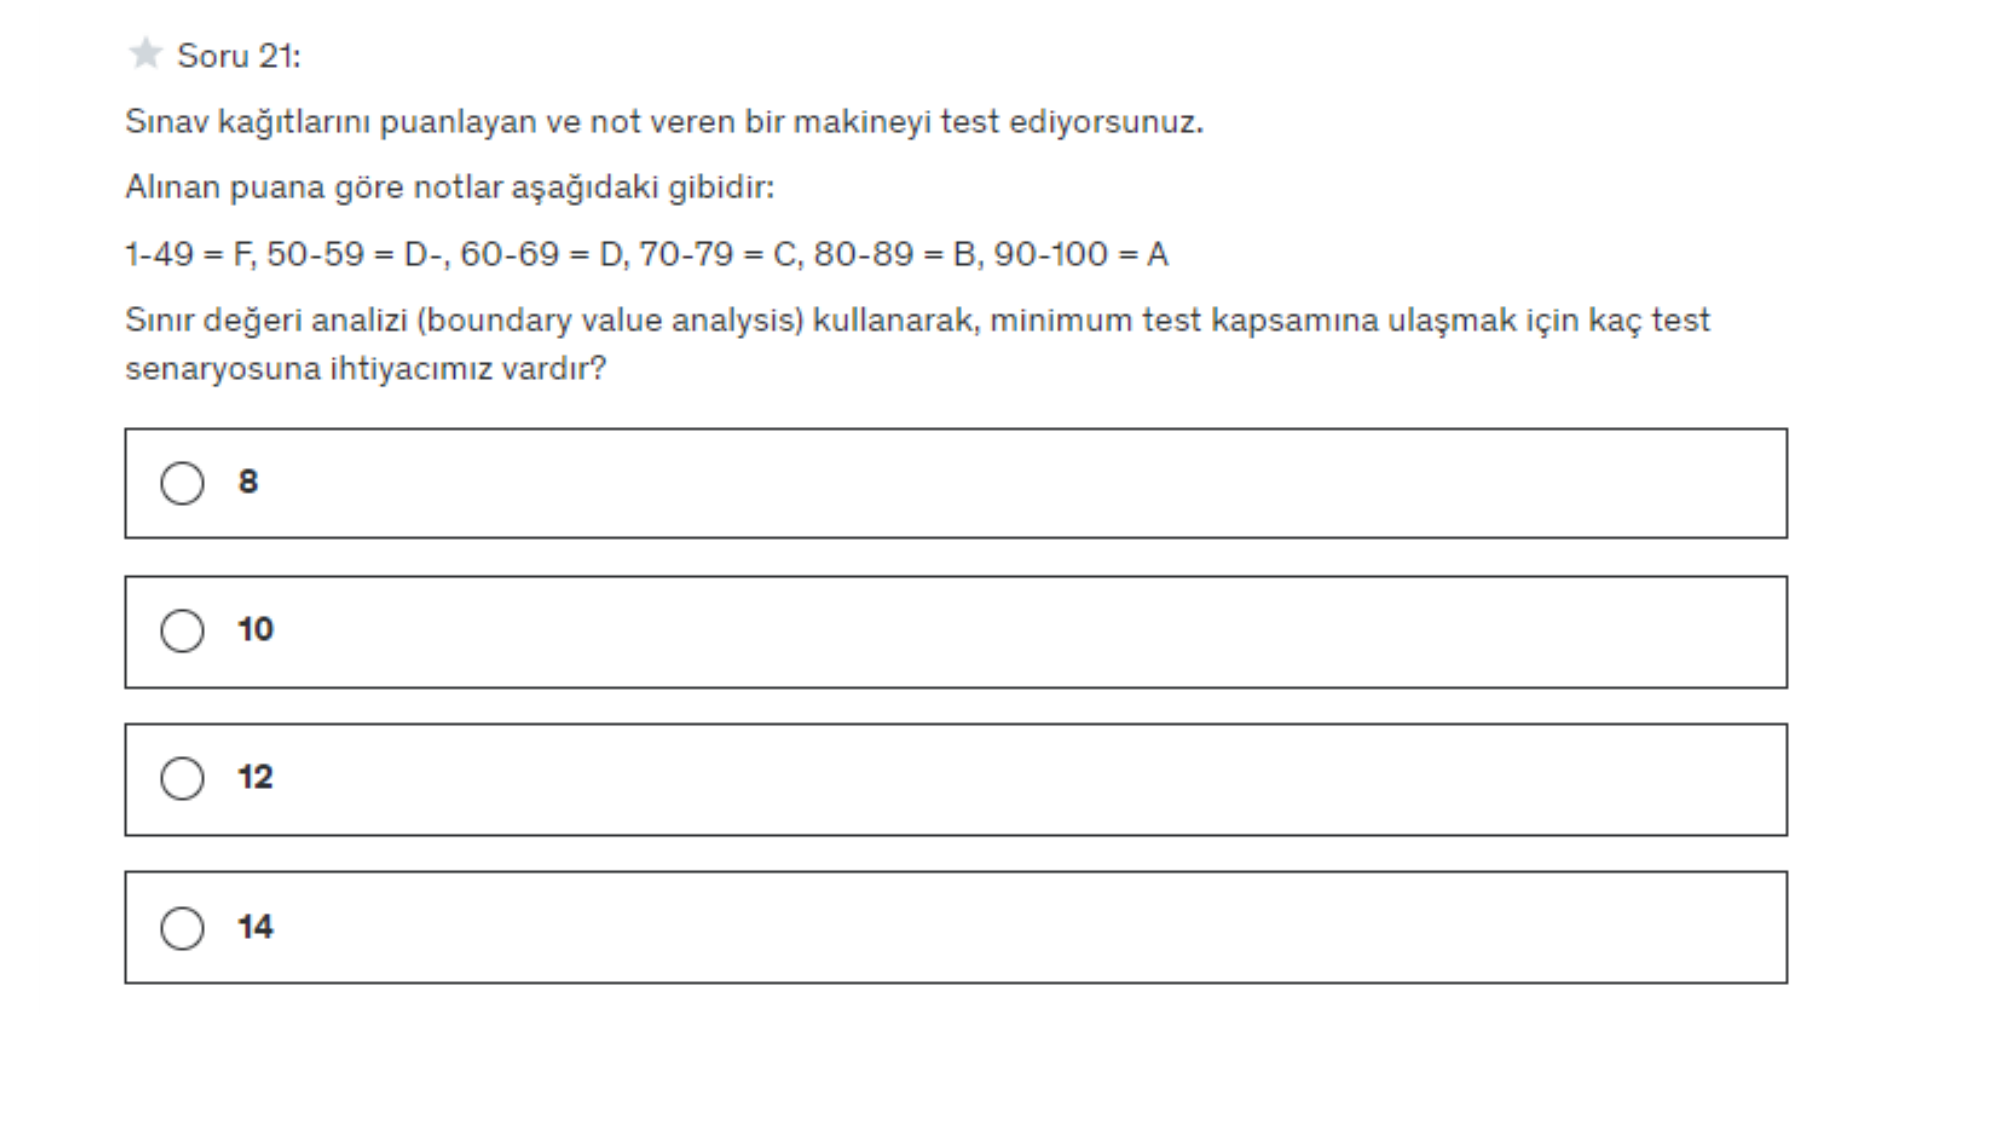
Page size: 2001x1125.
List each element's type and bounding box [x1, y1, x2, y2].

list [38, 5, 1835, 1014]
